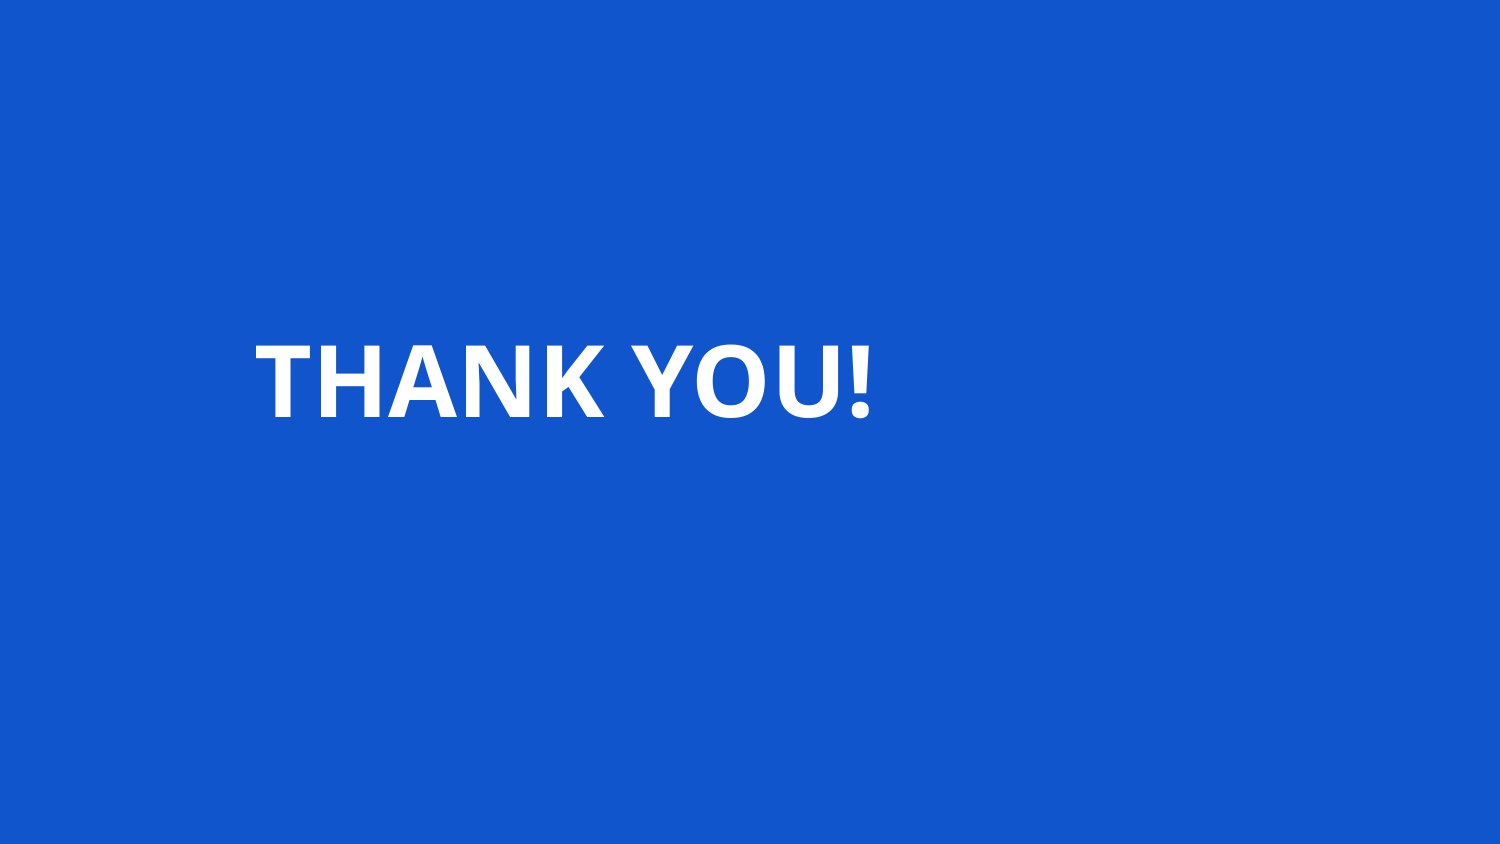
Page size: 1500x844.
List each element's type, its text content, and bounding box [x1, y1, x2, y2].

title THANK YOU! [239, 42, 1261, 714]
